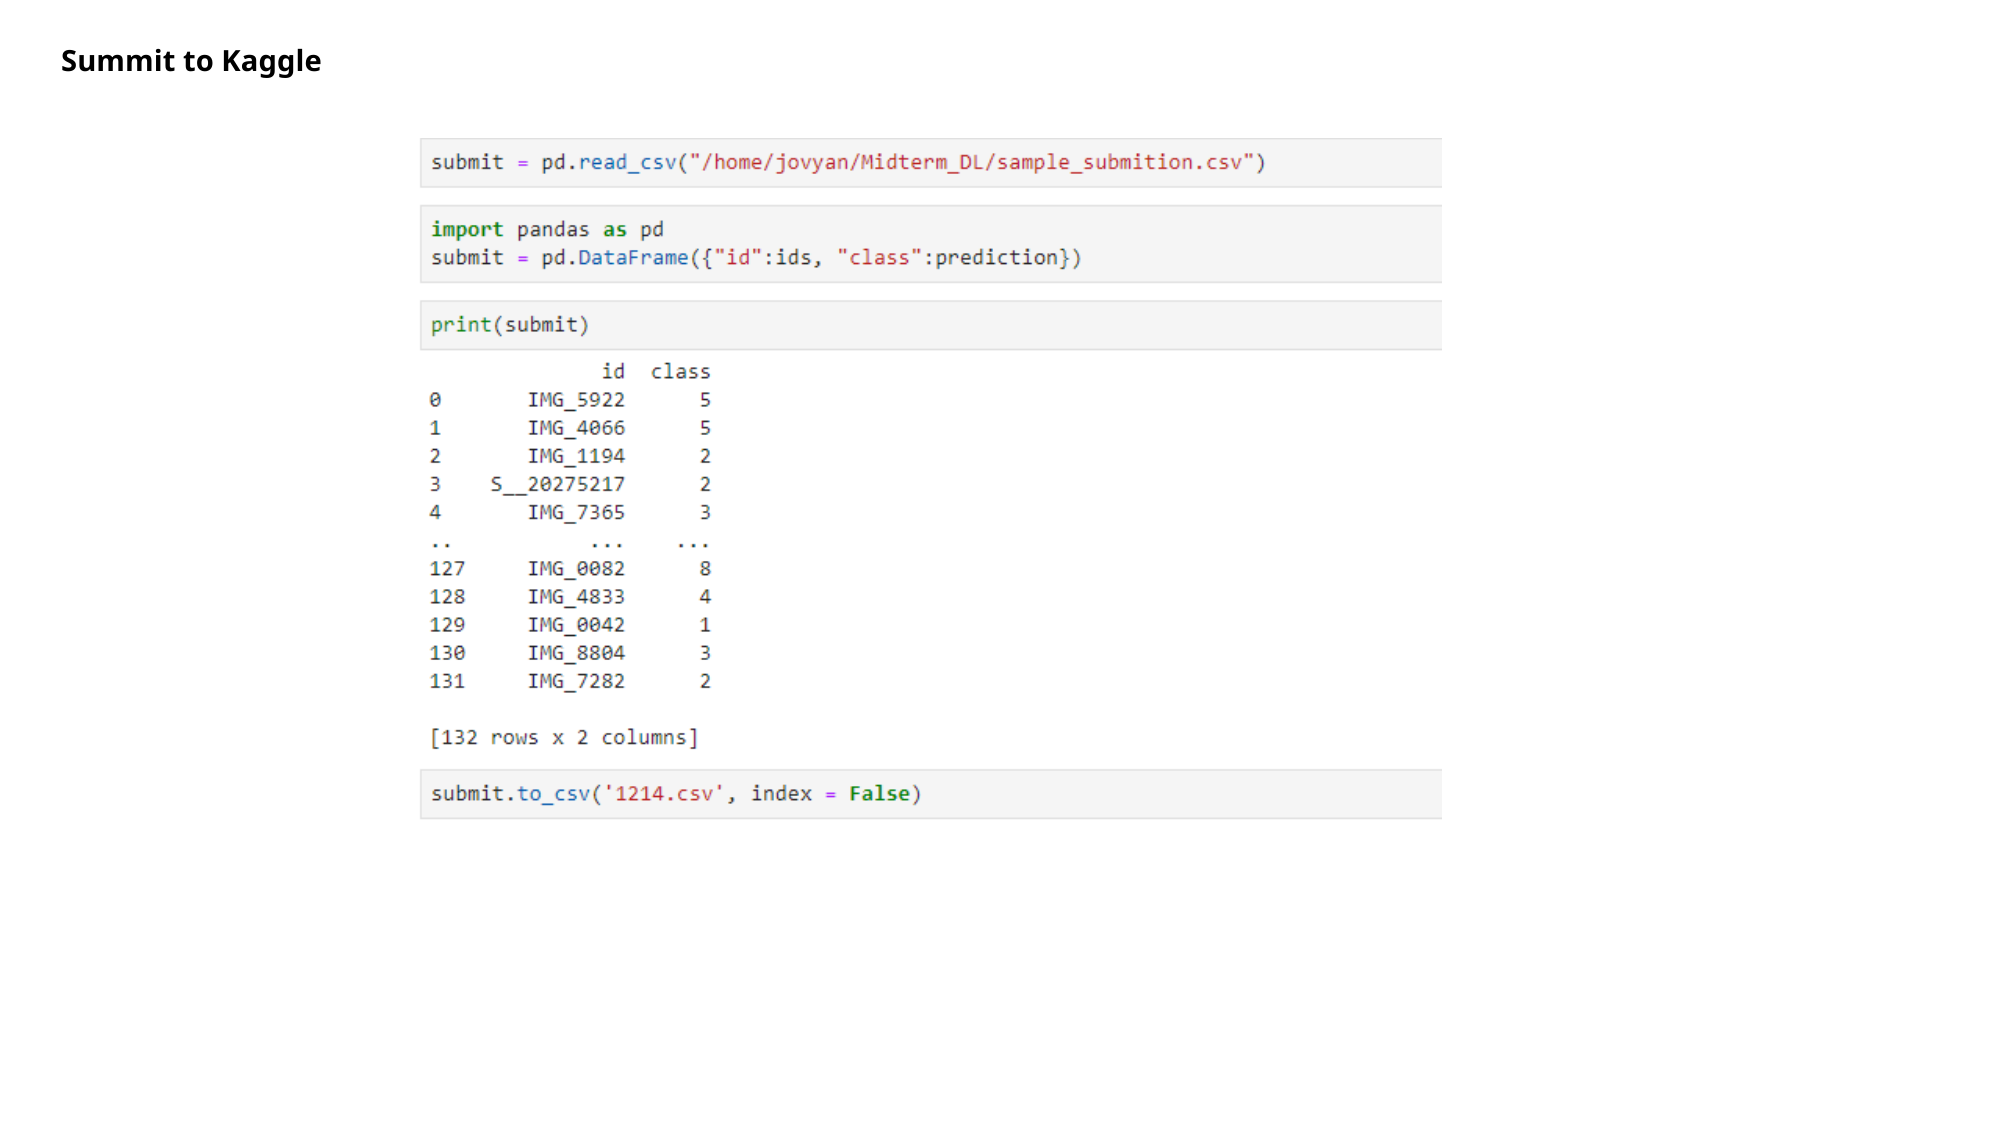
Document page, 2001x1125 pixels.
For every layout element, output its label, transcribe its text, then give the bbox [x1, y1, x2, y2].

text_box Summit to Kaggle [46, 34, 777, 85]
picture [411, 137, 1442, 821]
